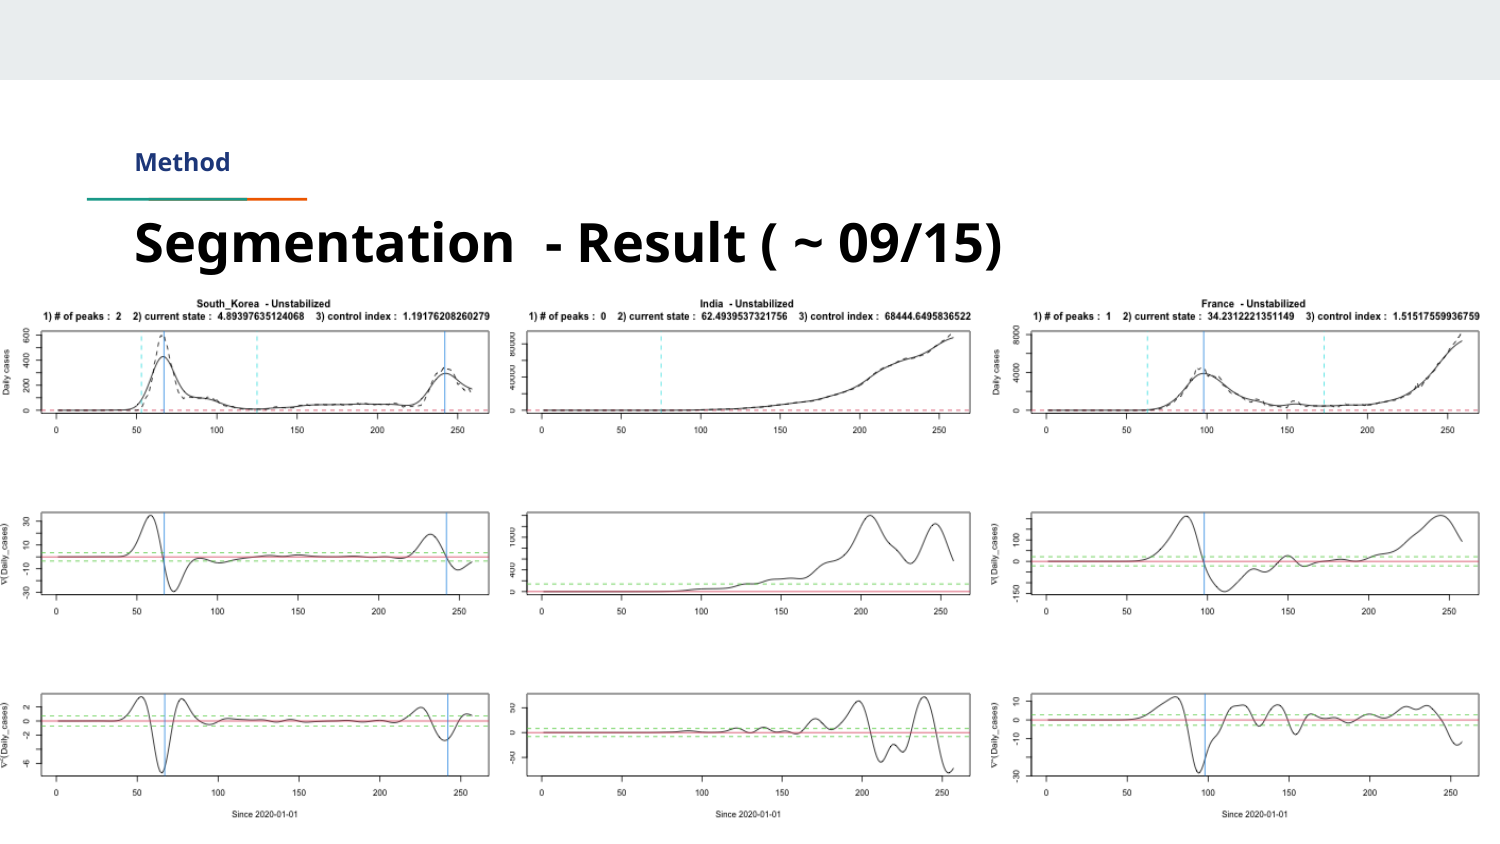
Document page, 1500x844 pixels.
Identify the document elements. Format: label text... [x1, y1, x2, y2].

picture [0, 287, 1500, 832]
title Method [119, 131, 571, 183]
text_box Segmentation - Result ( ~ 09/15) [119, 193, 1085, 245]
